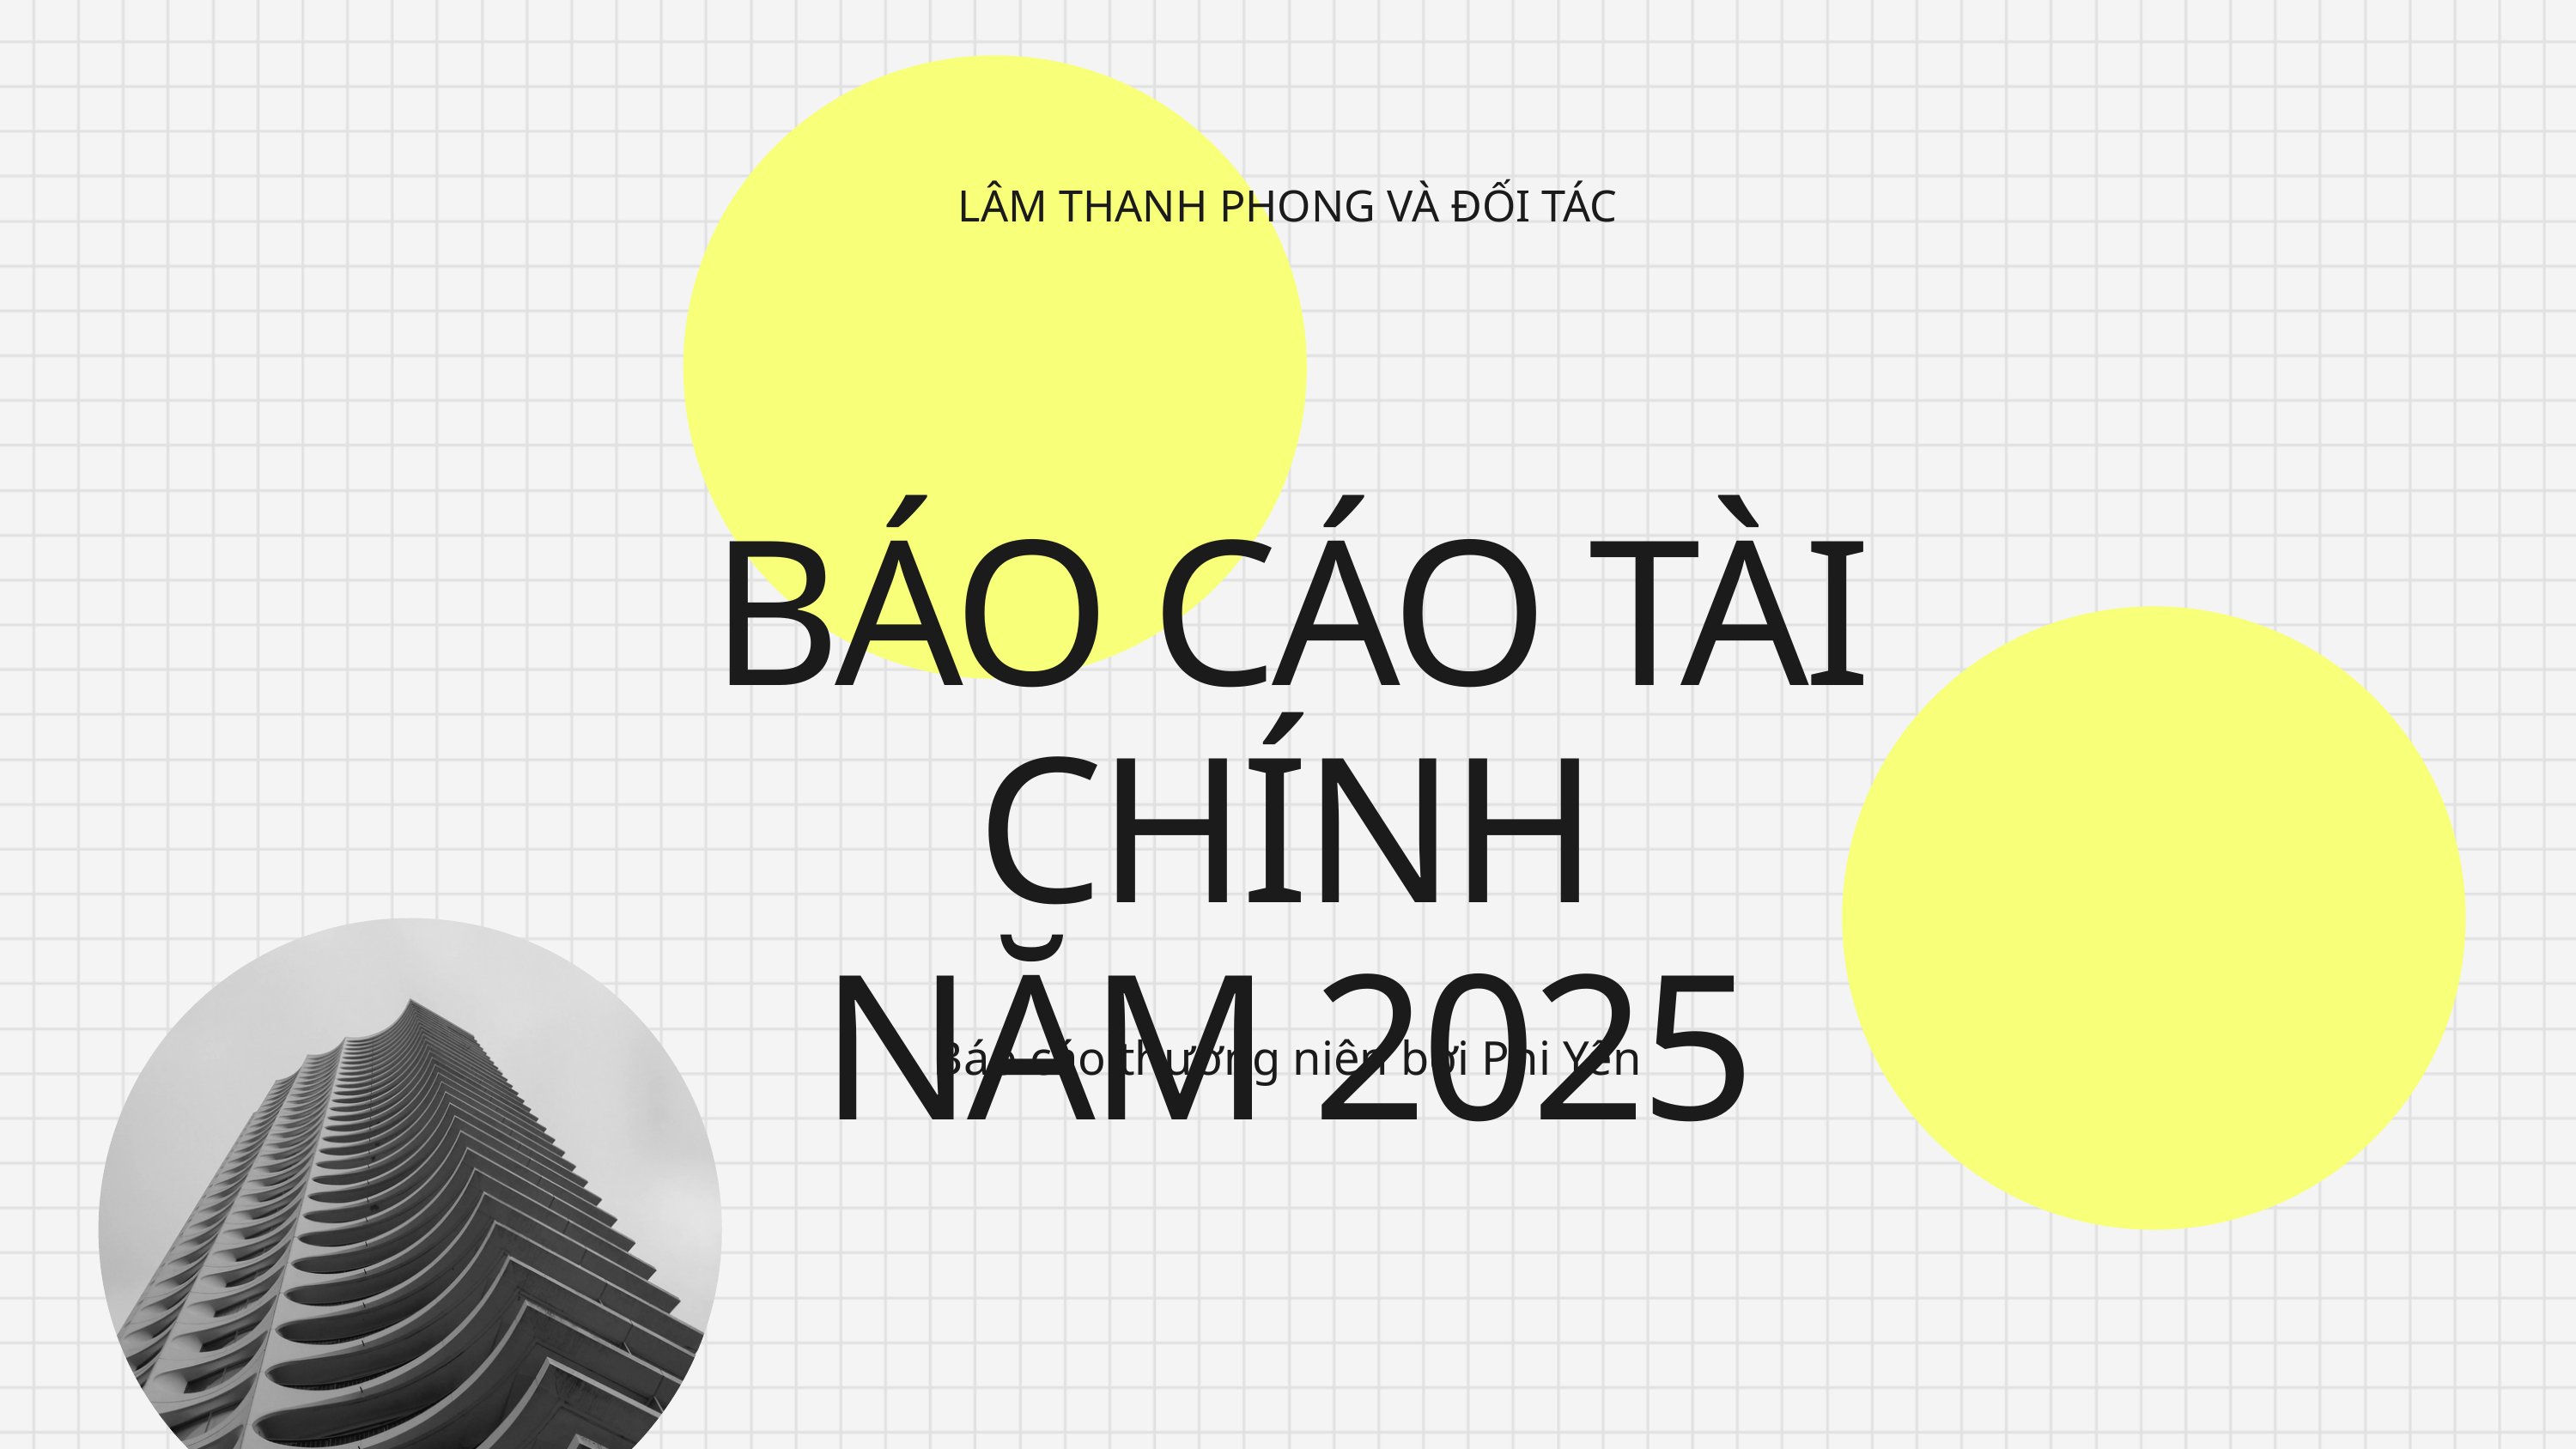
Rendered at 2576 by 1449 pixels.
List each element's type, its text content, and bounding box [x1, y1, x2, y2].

text_box LÂM THANH PHONG VÀ ĐỐI TÁC [1311, 170, 1729, 231]
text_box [386, 494, 2190, 1081]
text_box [683, 55, 1308, 494]
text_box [1842, 606, 2466, 1230]
text_box [0, 0, 2576, 1449]
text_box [98, 918, 722, 1449]
